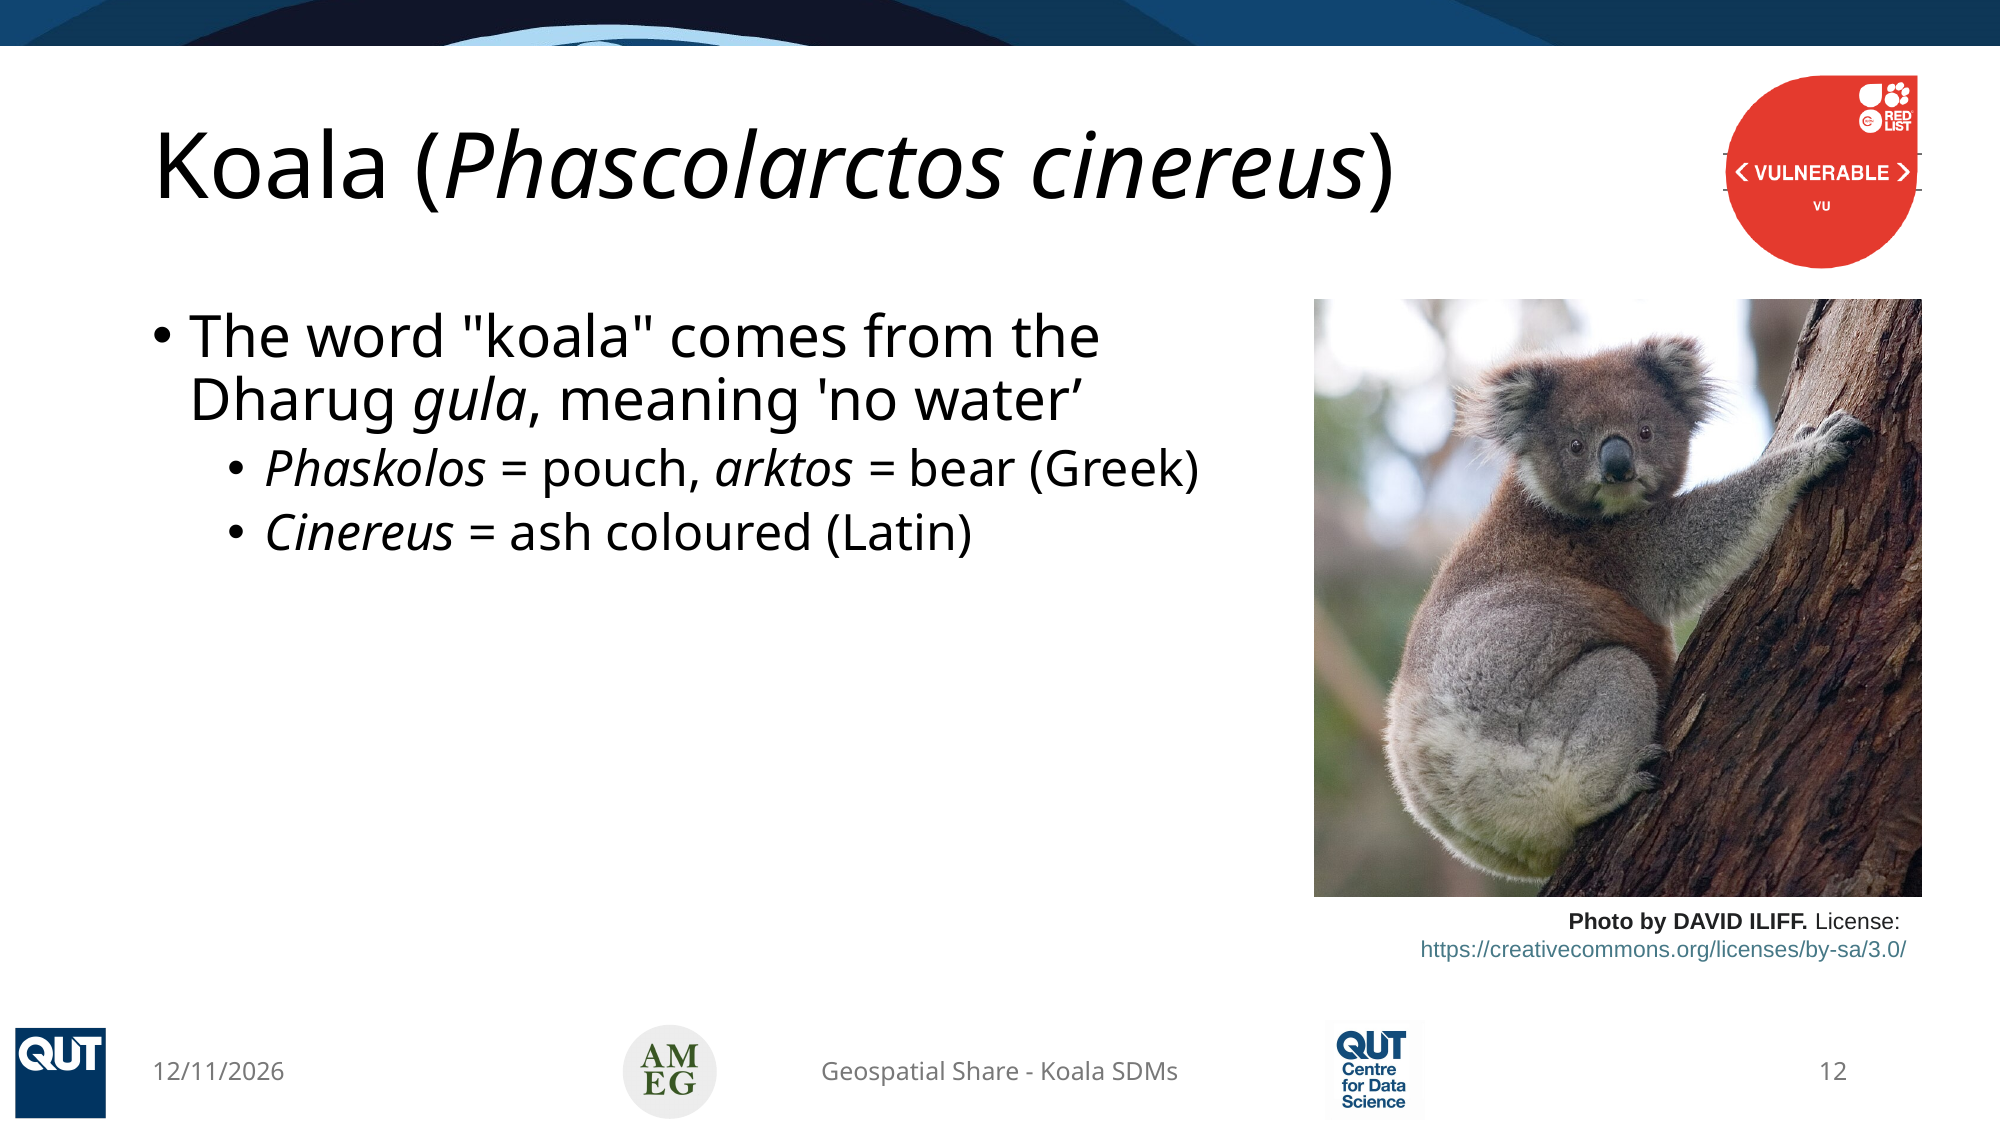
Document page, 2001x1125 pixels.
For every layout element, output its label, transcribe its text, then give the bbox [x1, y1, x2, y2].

list The word "koala" comes from the Dharug gula, meaning 'no water’ Phaskolos = pouch, arktos = bear (Greek) Cinereus = ash coloured (Latin) [137, 299, 1261, 1014]
picture [1722, 56, 1923, 274]
picture [1325, 1020, 1425, 1120]
picture [622, 1024, 707, 1119]
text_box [1314, 298, 1923, 971]
picture [0, 1020, 111, 1125]
title Koala (Phascolarctos cinereus) [137, 59, 1863, 278]
slide_number 12 [1412, 1042, 1863, 1103]
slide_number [137, 1042, 588, 1103]
picture [0, 0, 2000, 46]
footer Geospatial Share - Koala SDMs [662, 1042, 1338, 1103]
